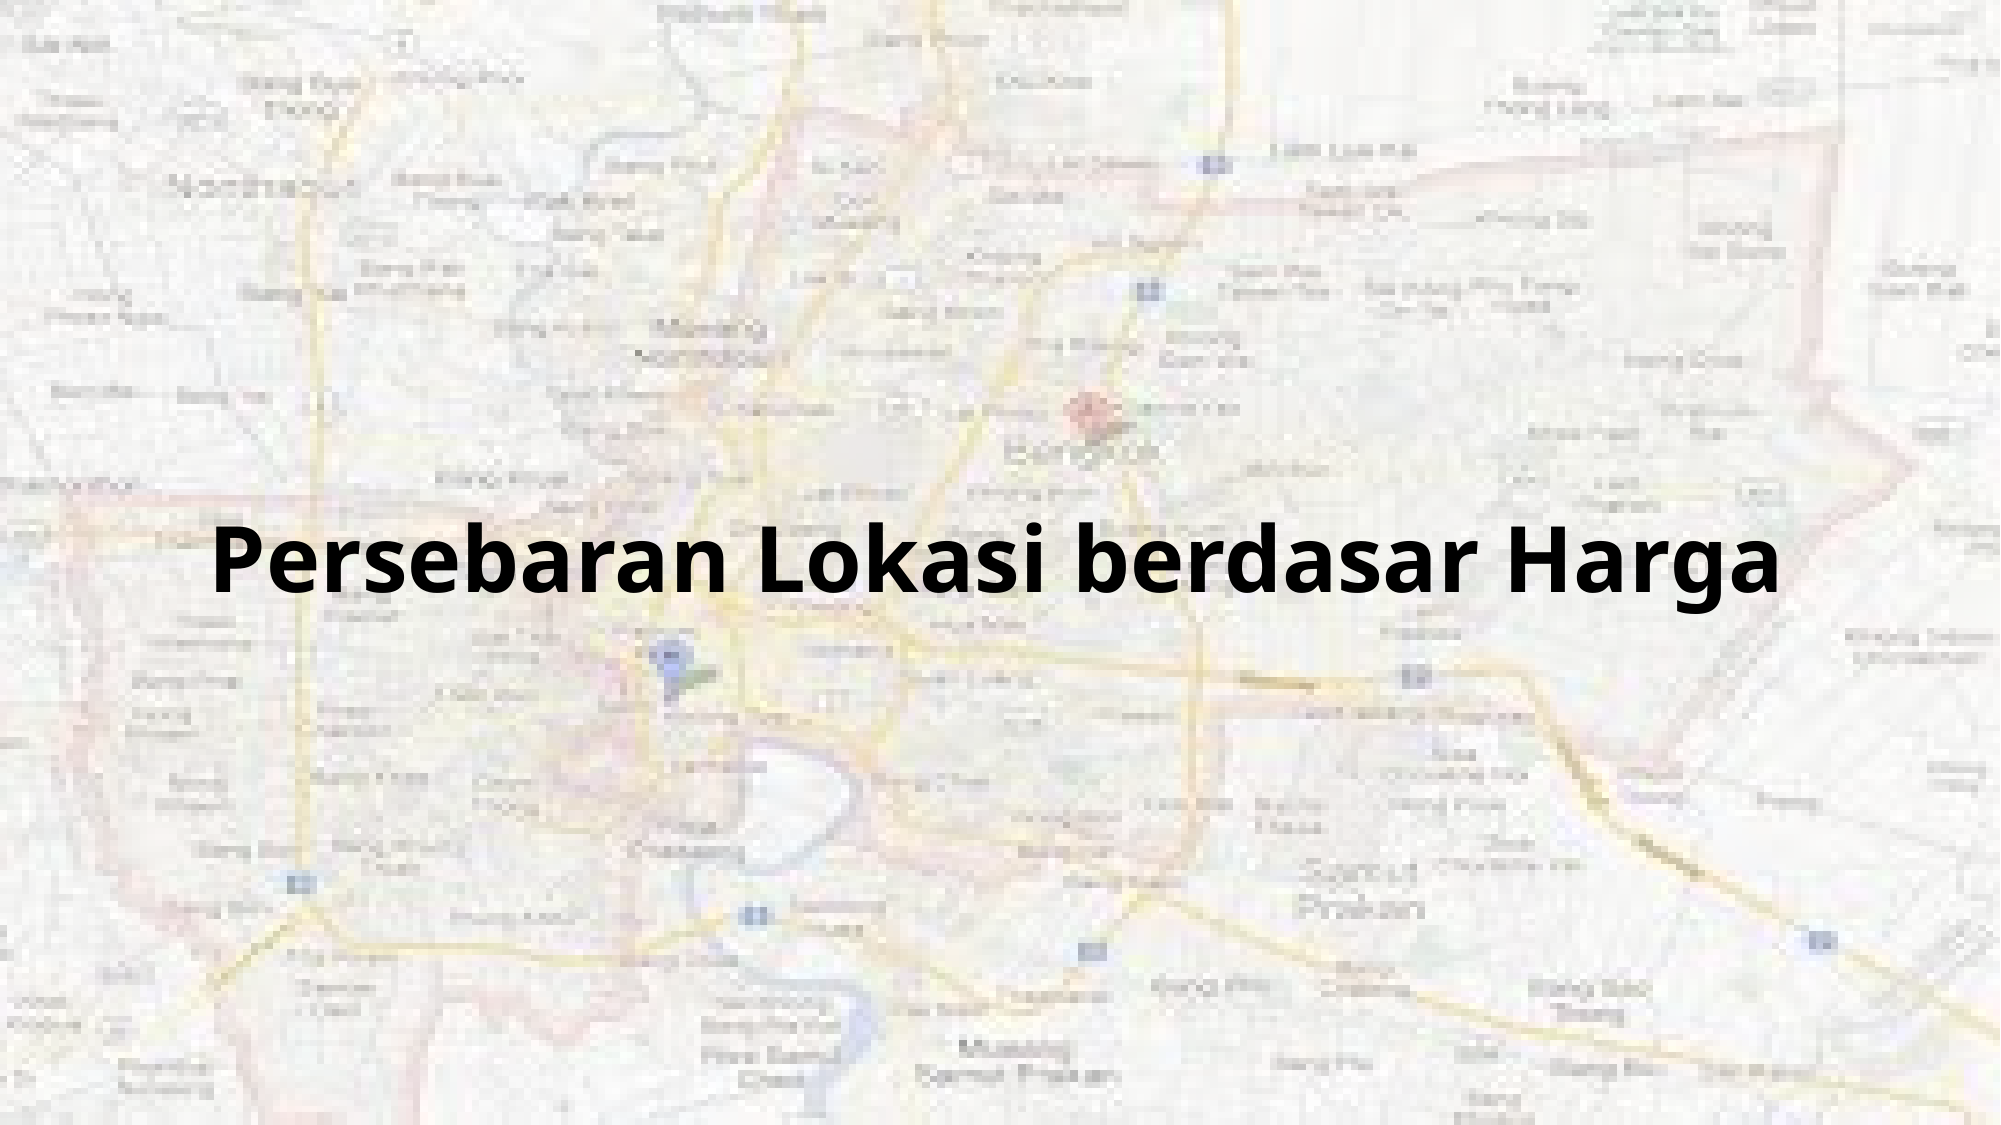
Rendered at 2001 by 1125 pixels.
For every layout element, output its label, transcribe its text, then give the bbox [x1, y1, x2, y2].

title Persebaran Lokasi berdasar Harga [137, 453, 1857, 672]
